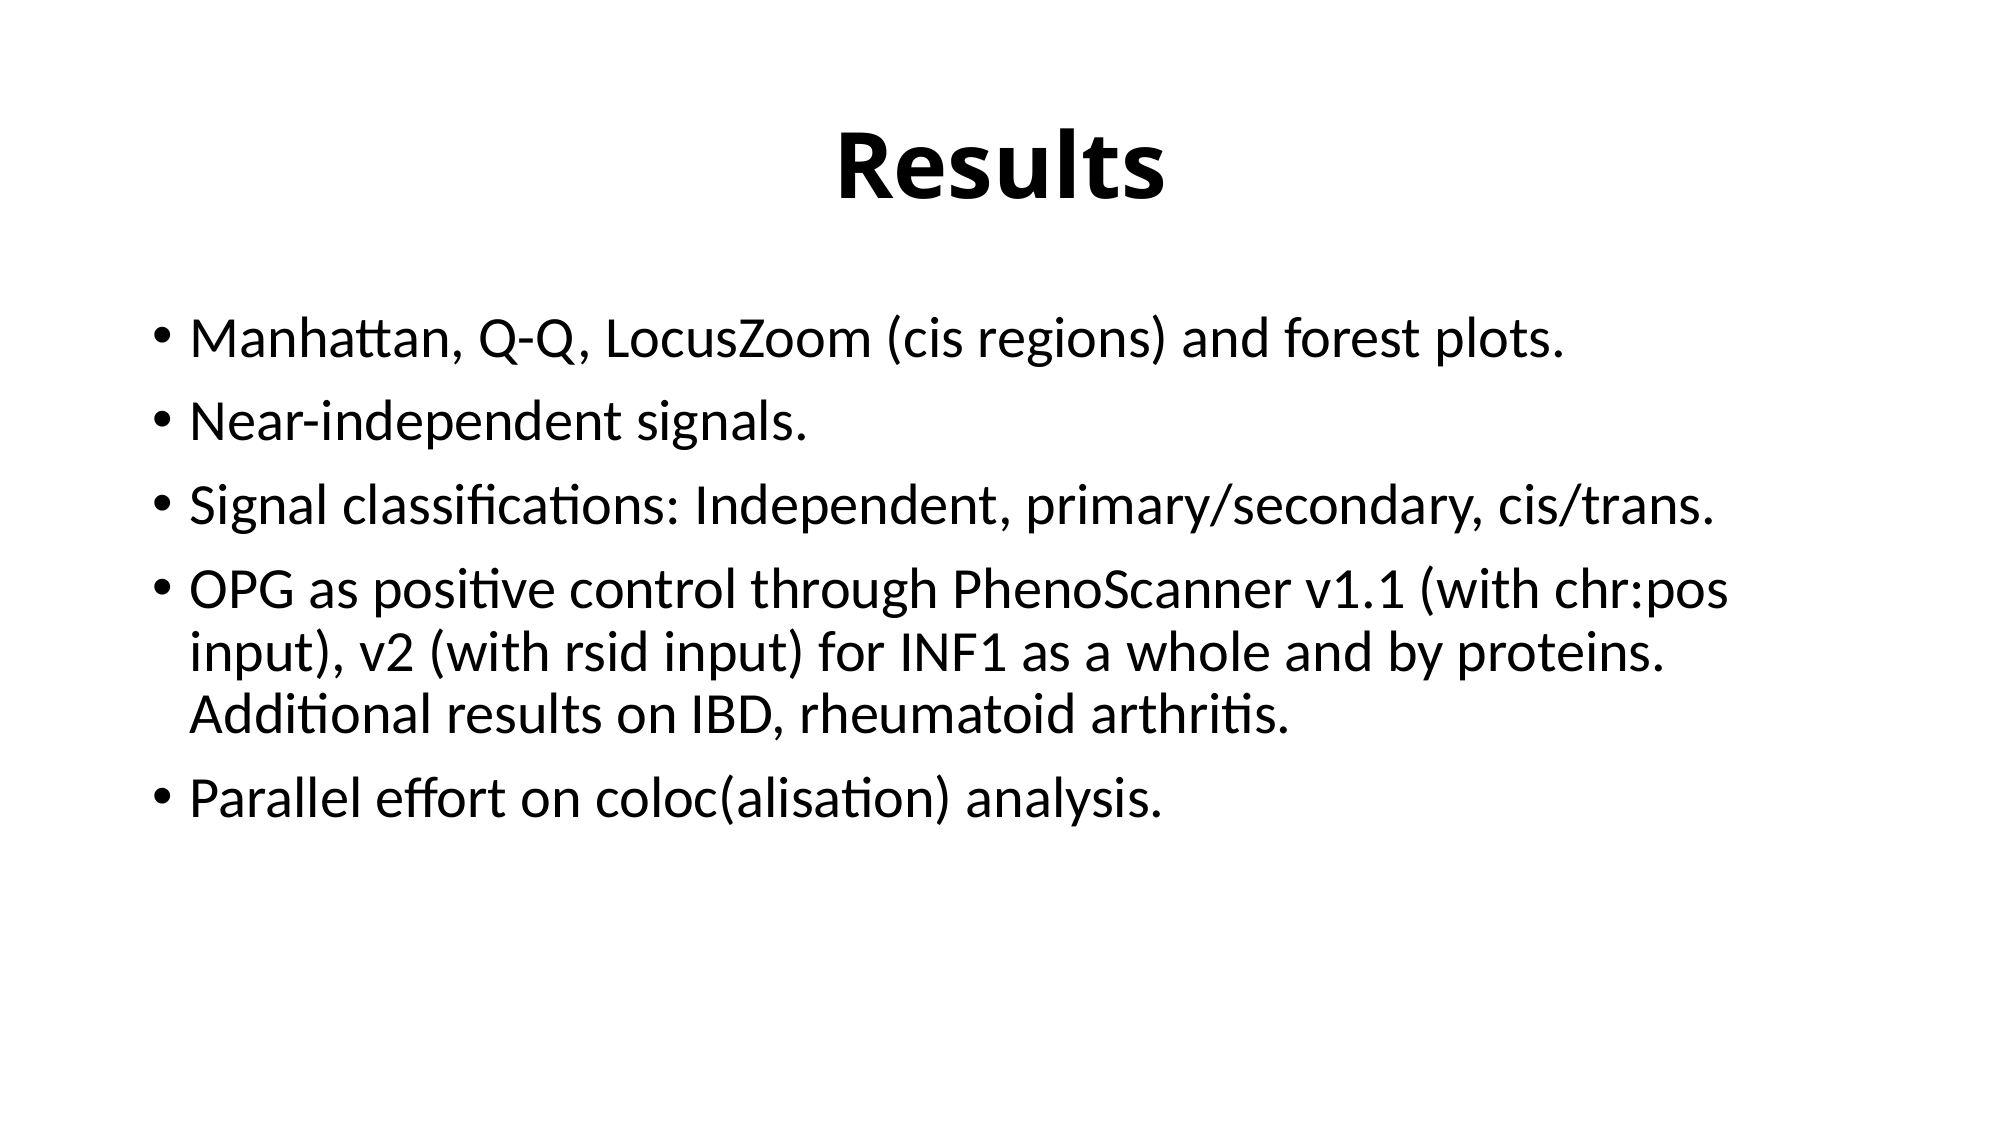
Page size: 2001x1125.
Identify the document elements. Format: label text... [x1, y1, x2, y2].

title Results [137, 59, 1863, 278]
list Manhattan, Q-Q, LocusZoom (cis regions) and forest plots. Near-independent signals. Signal classifications: Independent, primary/secondary, cis/trans. OPG as positive control through PhenoScanner v1.1 (with chr:pos input), v2 (with rsid input) for INF1 as a whole and by proteins. Additional results on IBD, rheumatoid arthritis. Parallel effort on coloc(alisation) analysis. [137, 299, 1863, 1014]
